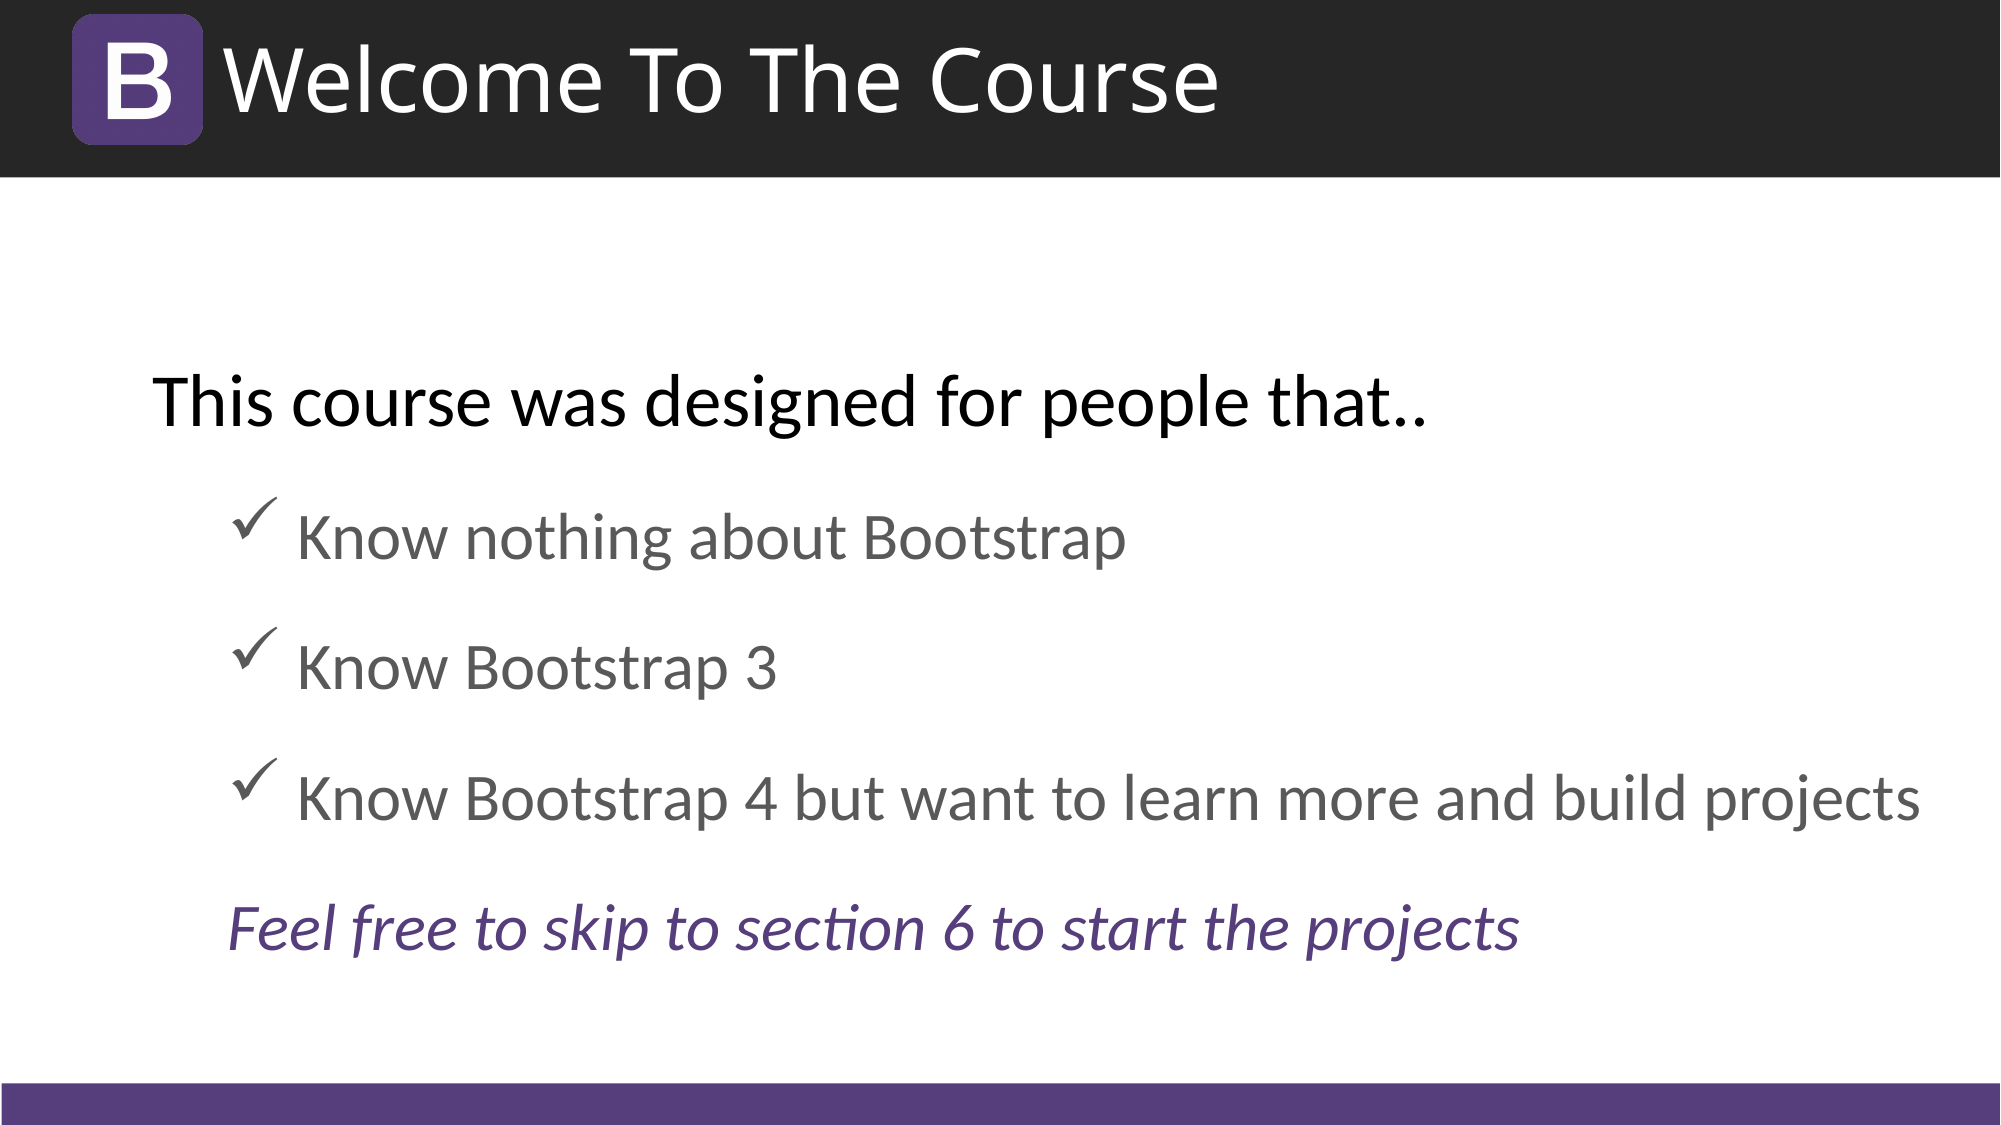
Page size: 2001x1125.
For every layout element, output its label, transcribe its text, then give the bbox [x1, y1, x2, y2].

title Welcome To The Course [206, 16, 1253, 150]
picture [72, 14, 203, 145]
list This course was designed for people that.. Know nothing about Bootstrap Know Bootstrap 3 Know Bootstrap 4 but want to learn more and build projects Feel free to skip to section 6 to start the projects [137, 299, 1943, 1082]
text_box [0, 0, 2000, 178]
text_box [1, 1082, 2000, 1125]
